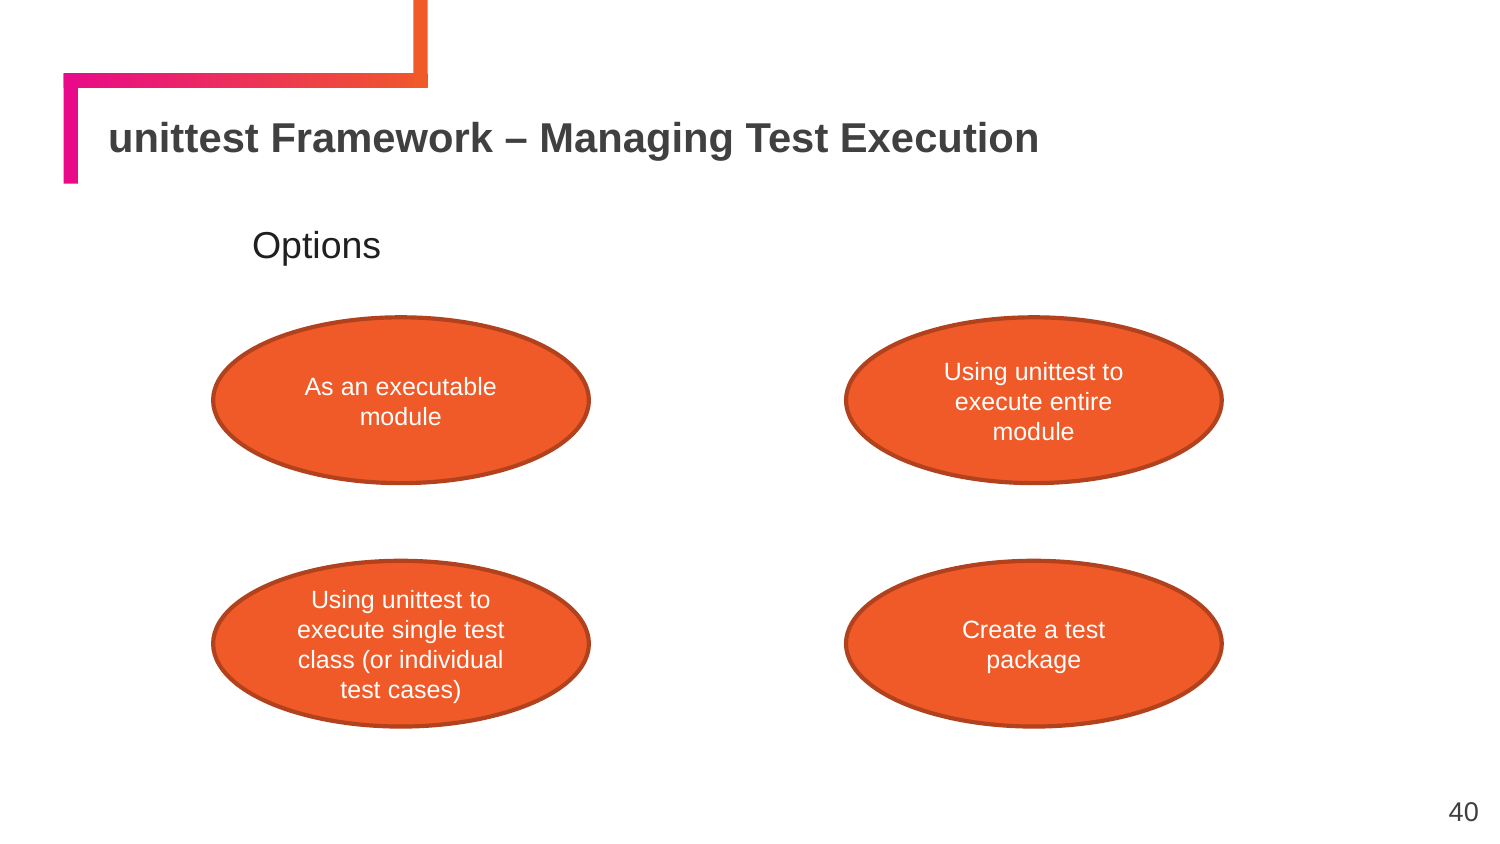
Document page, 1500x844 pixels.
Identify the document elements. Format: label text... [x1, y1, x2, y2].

text_box Using unittest to execute single test class (or individual test cases) [211, 558, 591, 729]
text_box Create a test package [843, 558, 1224, 729]
subtitle Options [124, 206, 1376, 727]
text_box Using unittest to execute entire module [843, 315, 1224, 486]
text_box As an executable module [211, 315, 591, 486]
slide_number 40 [1403, 779, 1494, 844]
title unittest Framework – Managing Test Execution [100, 117, 1455, 169]
